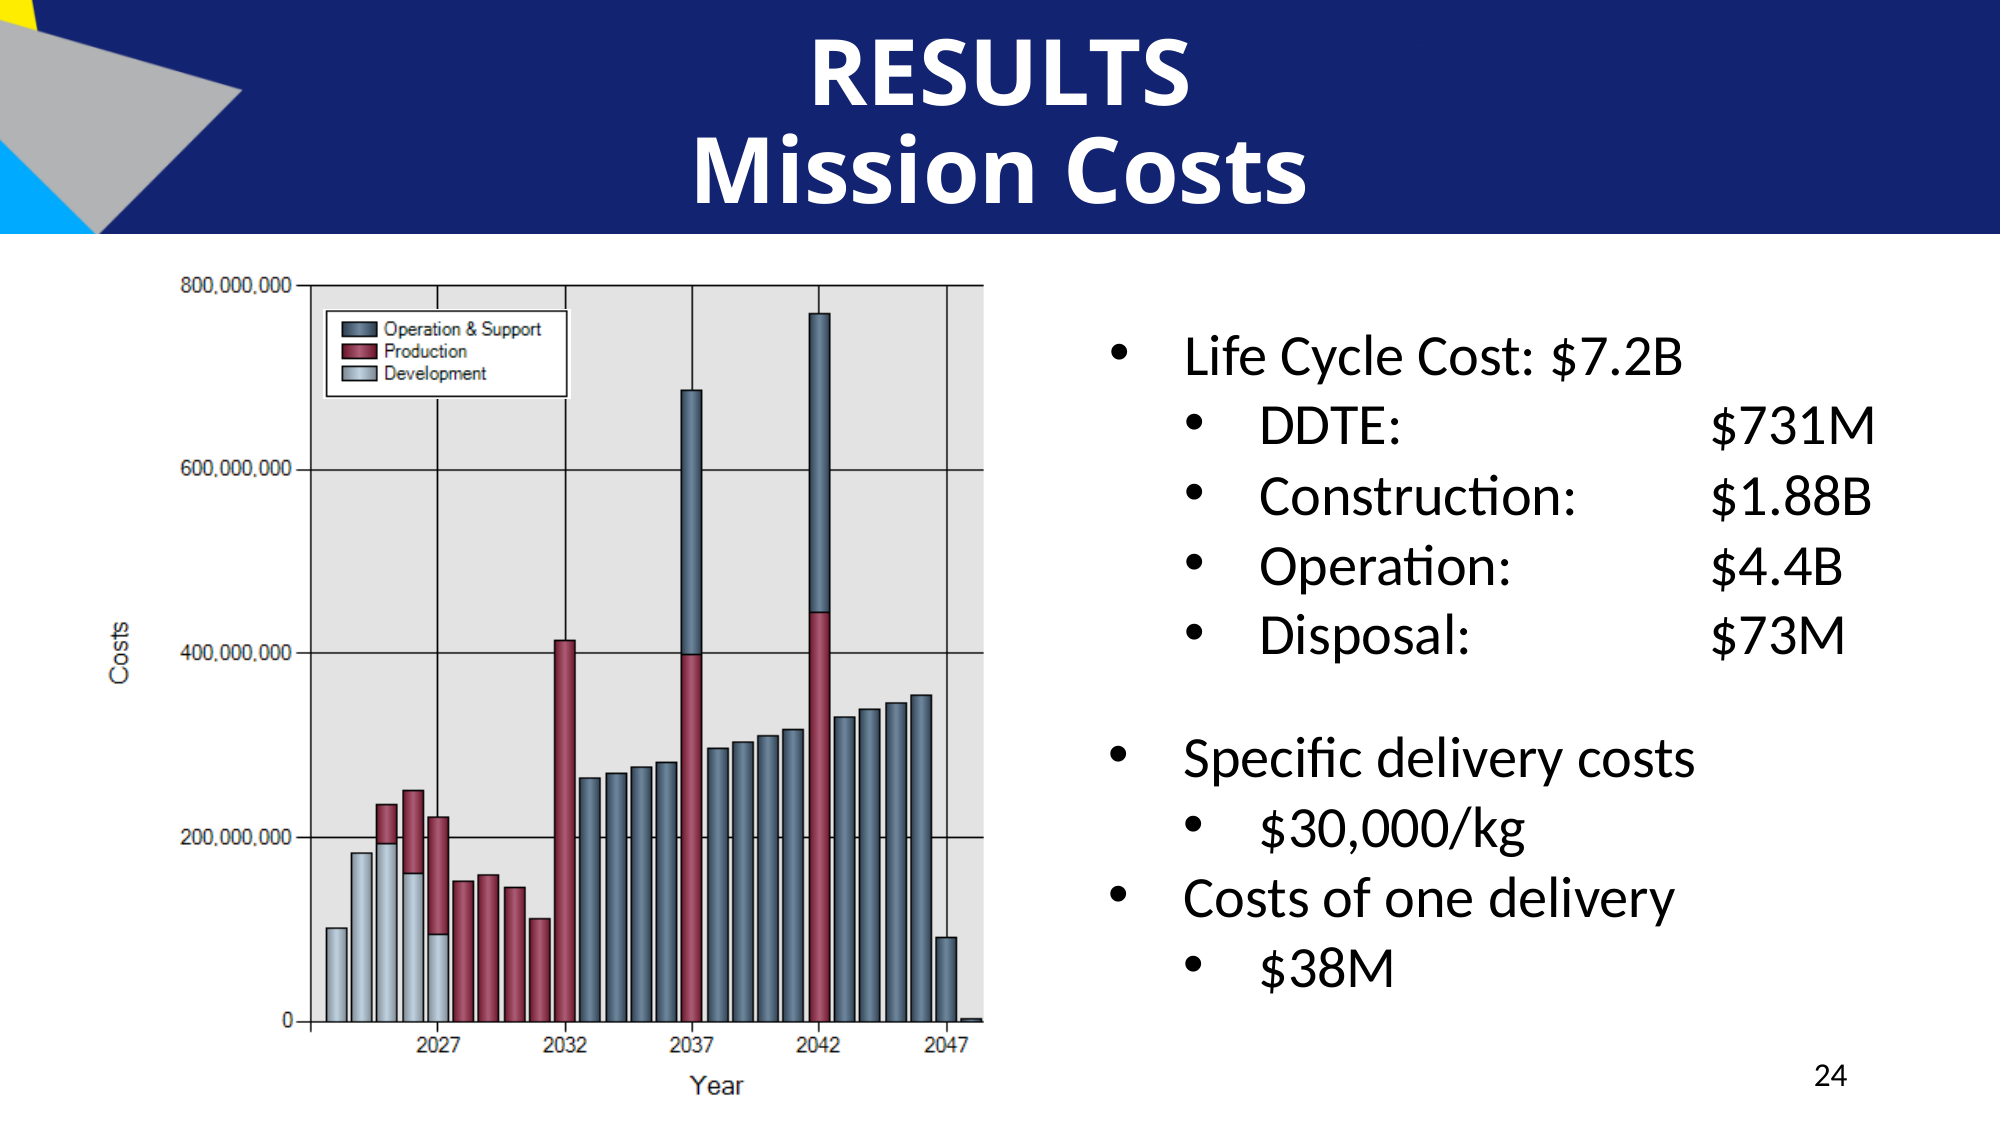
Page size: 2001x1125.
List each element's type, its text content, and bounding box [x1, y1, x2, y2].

picture [64, 269, 984, 1109]
picture [0, 0, 2000, 234]
text_box Life Cycle Cost: $7.2B DDTE: $731M Construction: $1.88B Operation: $4.4B Disposal: $73M [1094, 309, 1893, 744]
text_box Specific delivery costs $30,000/kg Costs of one delivery $38M [1093, 711, 1712, 1077]
slide_number 24 [1412, 1042, 1863, 1103]
